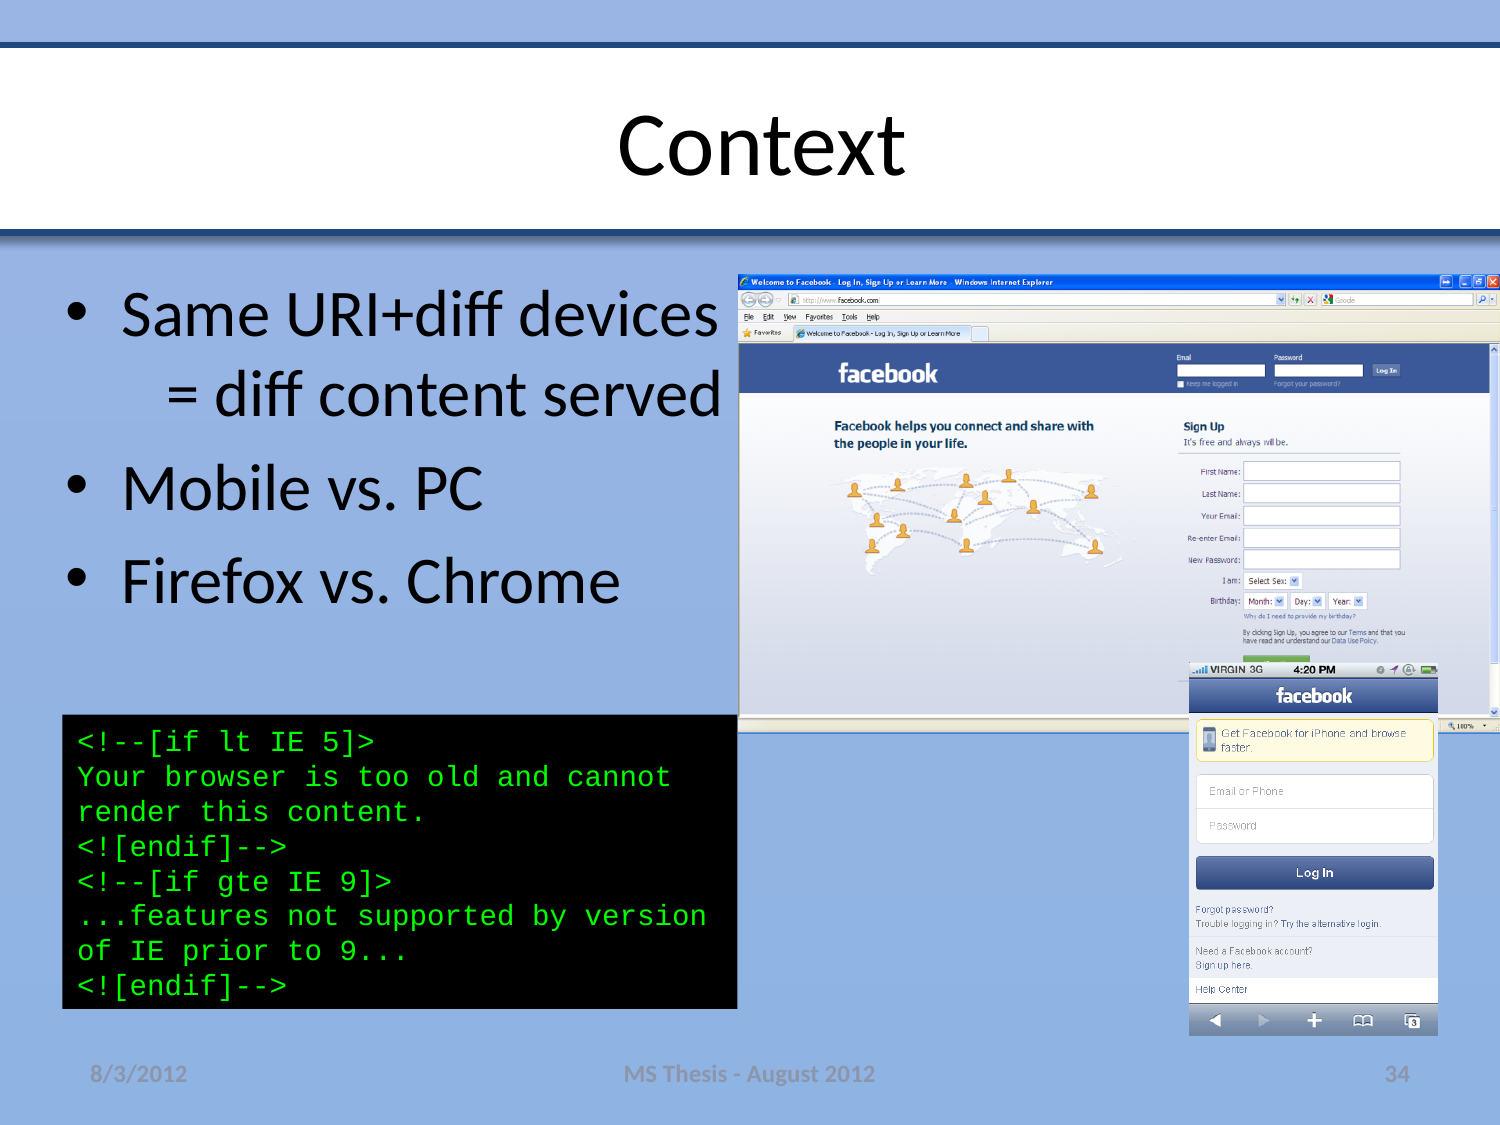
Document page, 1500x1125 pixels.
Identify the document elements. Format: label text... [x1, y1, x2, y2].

footer MS Thesis - August 2012 [512, 1042, 988, 1103]
title Context [0, 42, 1500, 236]
list Same URI+diff devices = diff content served Mobile vs. PC Firefox vs. Chrome [50, 262, 1400, 1005]
picture [737, 274, 1500, 1037]
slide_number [75, 1042, 425, 1103]
slide_number 34 [1074, 1042, 1425, 1103]
text_box <!--[if lt IE 5]> Your browser is too old and cannot render this content. <![endif]--> <!--[if gte IE 9]> ...features not supported by version of IE prior to 9... <![endif]--> [62, 714, 738, 1009]
